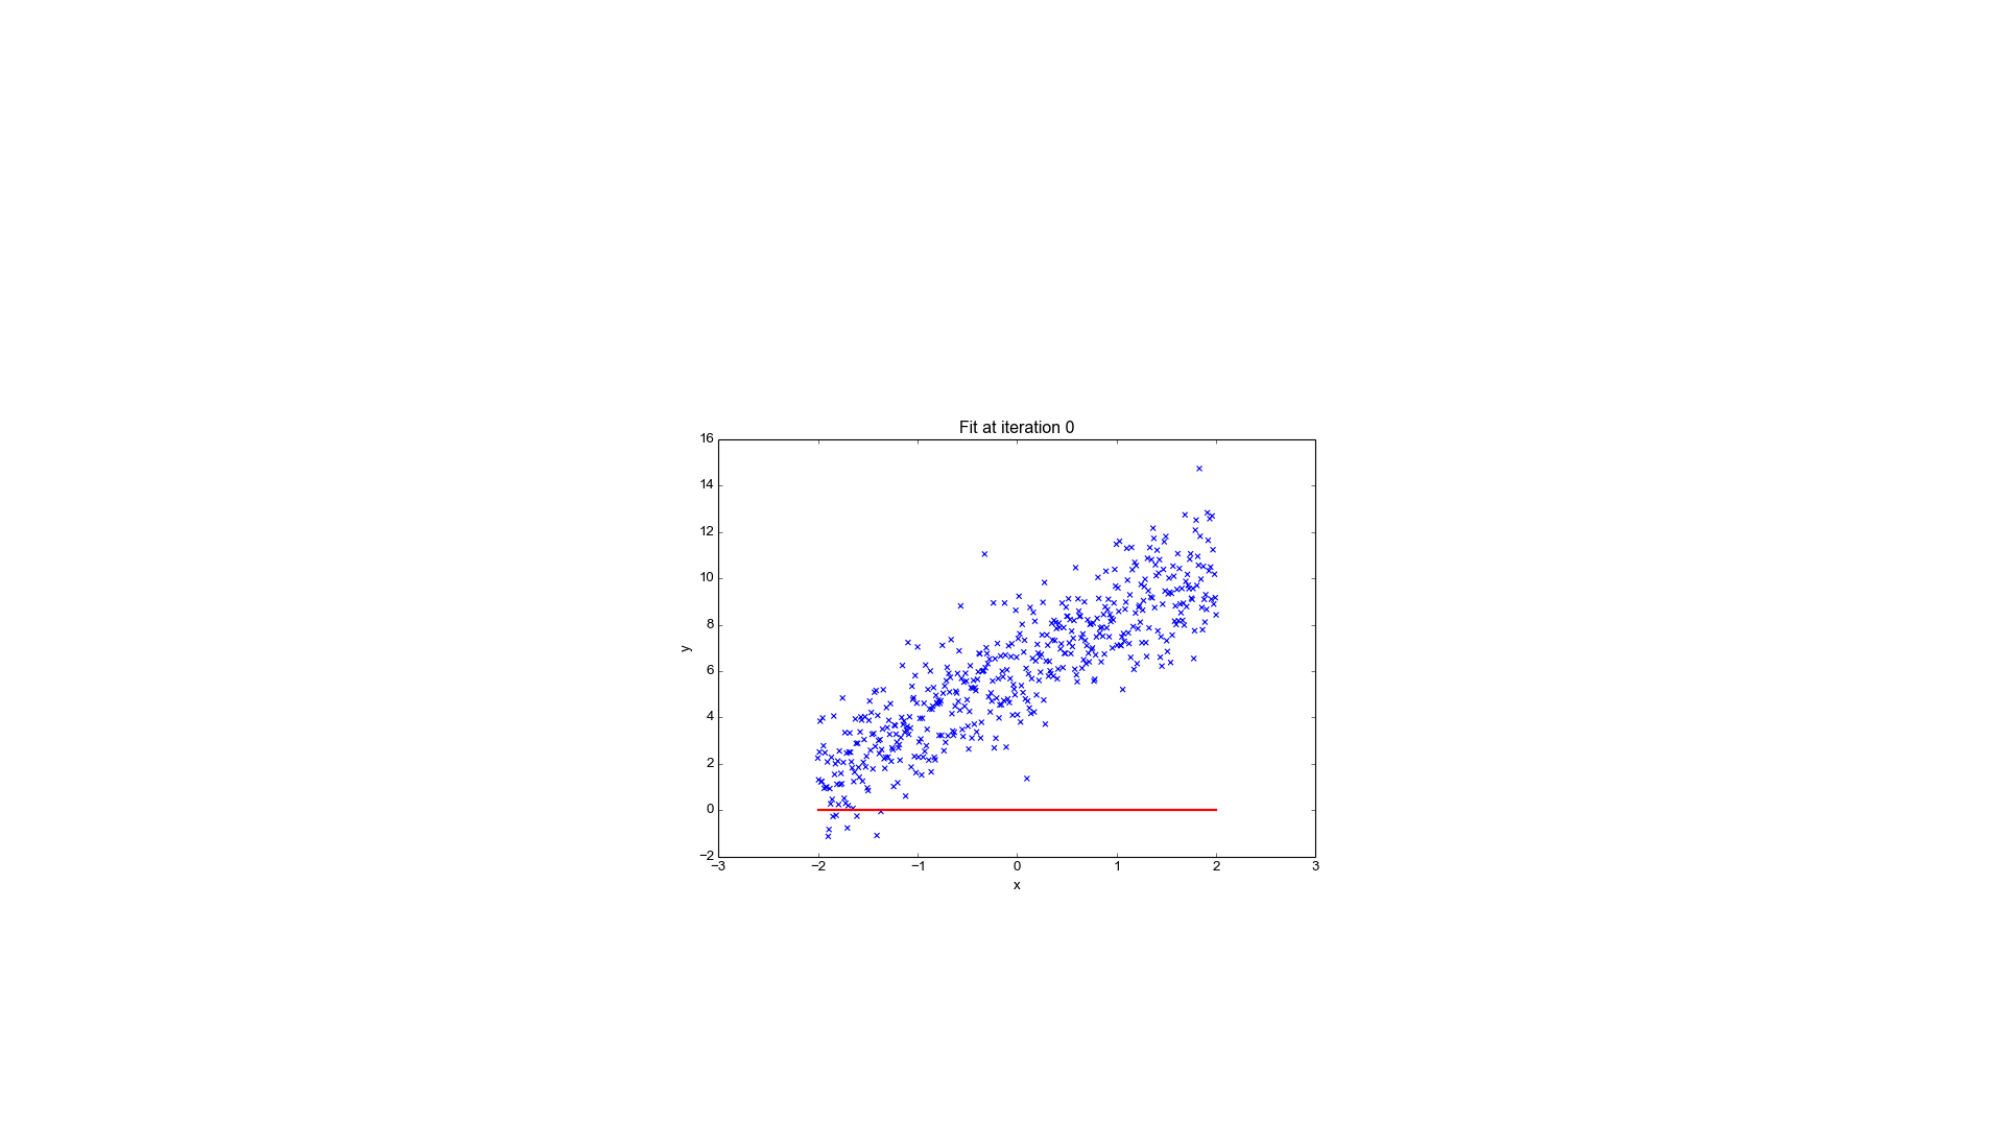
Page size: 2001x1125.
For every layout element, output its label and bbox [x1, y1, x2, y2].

list [666, 406, 1334, 907]
